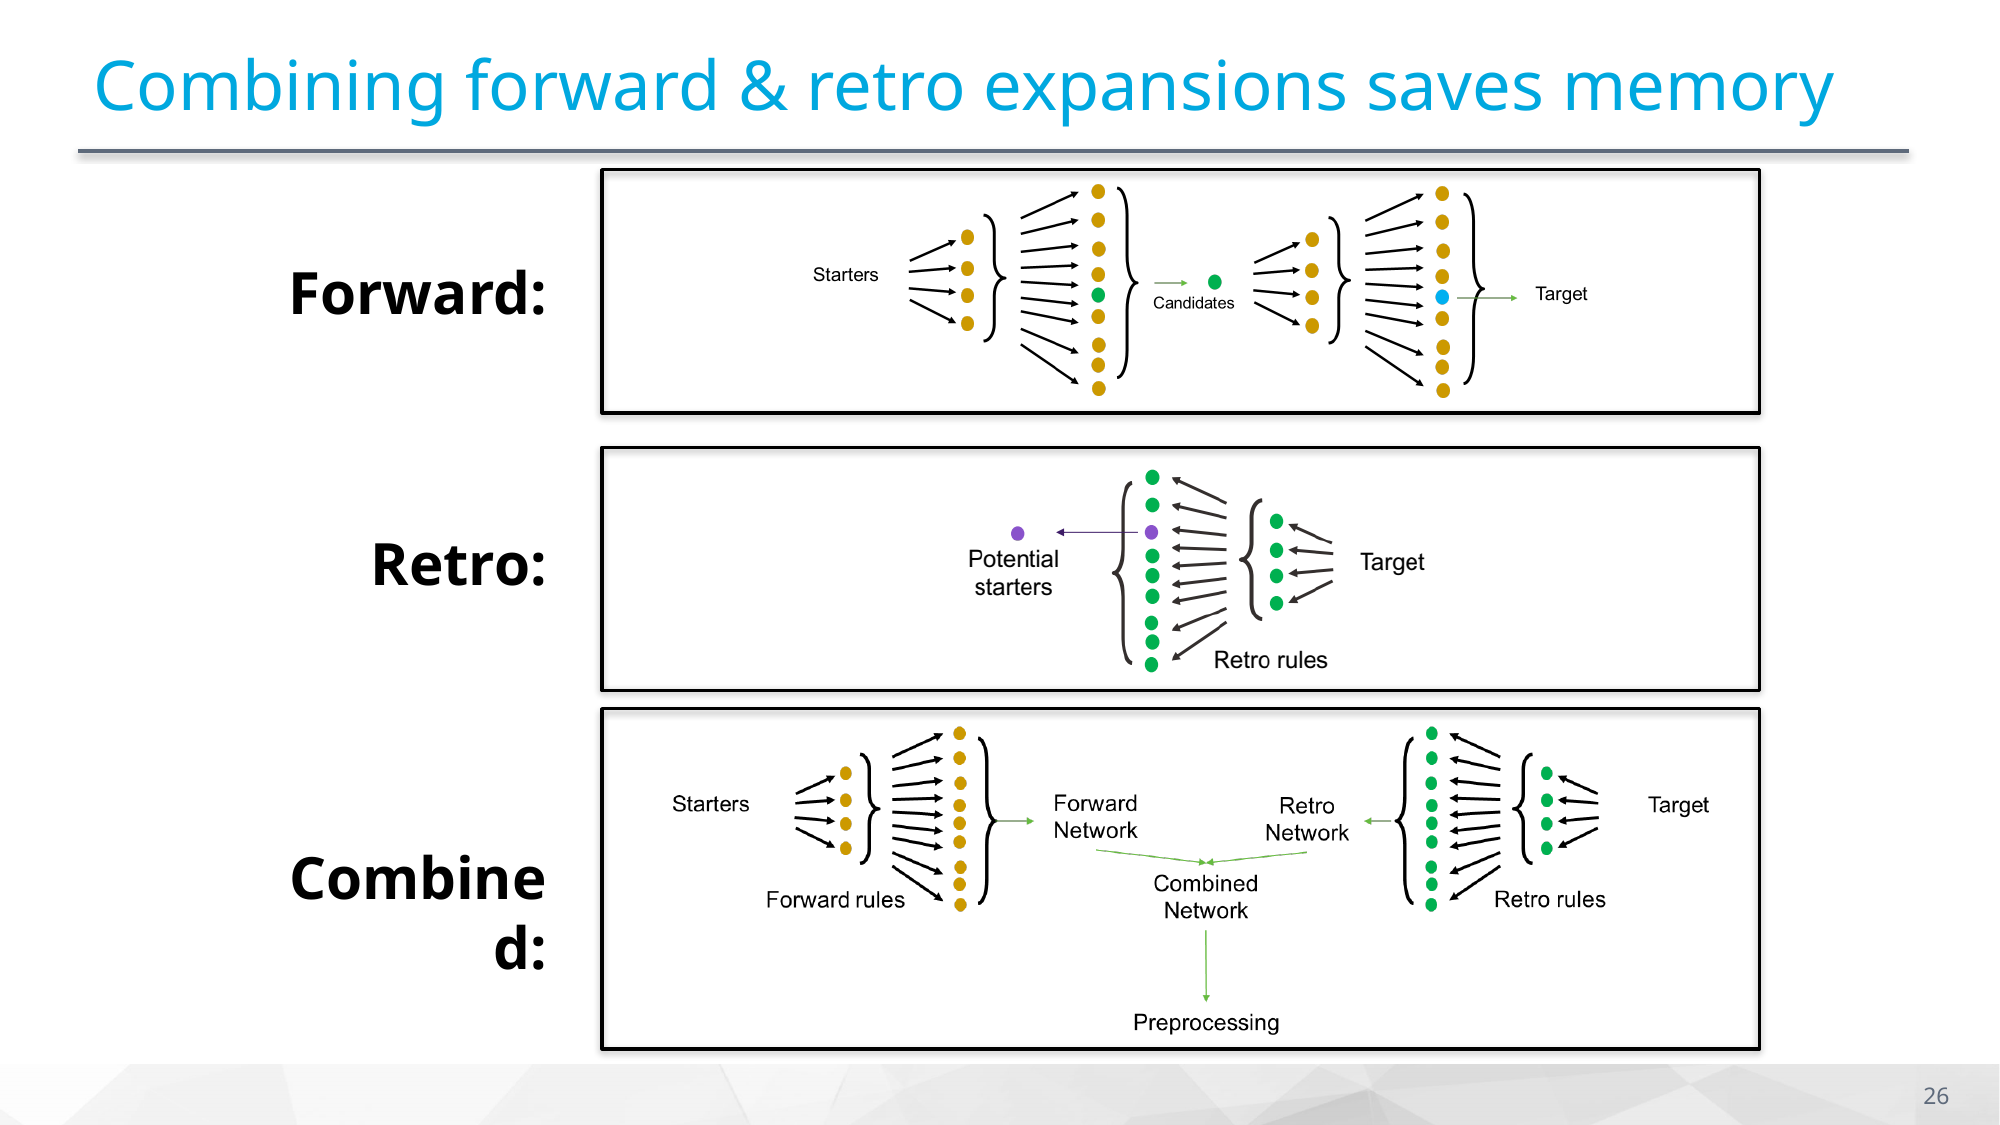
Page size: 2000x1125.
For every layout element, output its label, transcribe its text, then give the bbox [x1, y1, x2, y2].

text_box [239, 169, 1761, 1050]
title Combining forward & retro expansions saves memory [78, 34, 1987, 168]
picture [0, 1064, 2000, 1125]
